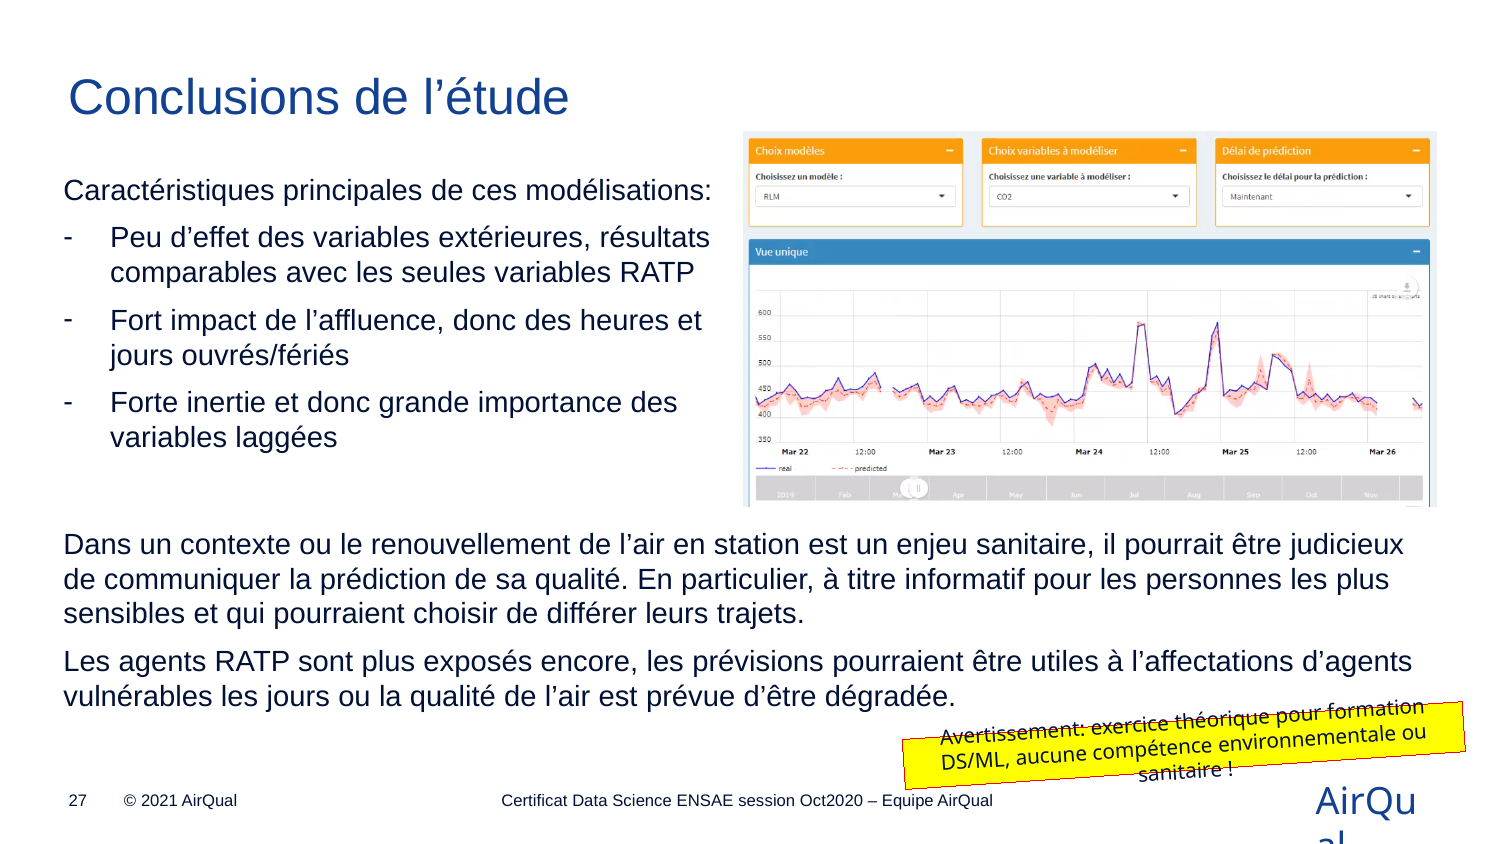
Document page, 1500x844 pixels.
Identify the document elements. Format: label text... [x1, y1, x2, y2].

text_box Avertissement: exercice théorique pour formation DS/ML, aucune compétence environnementale ou sanitaire ! [902, 701, 1466, 790]
text_box Dans un contexte ou le renouvellement de l’air en station est un enjeu sanitaire, il pourrait être judicieux de communiquer la prédiction de sa qualité. En particulier, à titre informatif pour les personnes les plus sensibles et qui pourraient choisir de différer leurs trajets. Les agents RATP sont plus exposés encore, les prévisions pourraient être utiles à l’affectations d’agents vulnérables les jours ou la qualité de l’air est prévue d’être dégradée. [63, 524, 1437, 731]
picture [742, 131, 1437, 507]
list Conclusions de l’étude [68, 64, 1432, 171]
text_box Caractéristiques principales de ces modélisations: Peu d’effet des variables extérieures, résultats comparables avec les seules variables RATP Fort impact de l’affluence, donc des heures et jours ouvrés/fériés Forte inertie et donc grande importance des variables laggées [63, 171, 742, 507]
footer Certificat Data Science ENSAE session Oct2020 – Equipe AirQual [377, 790, 1122, 811]
